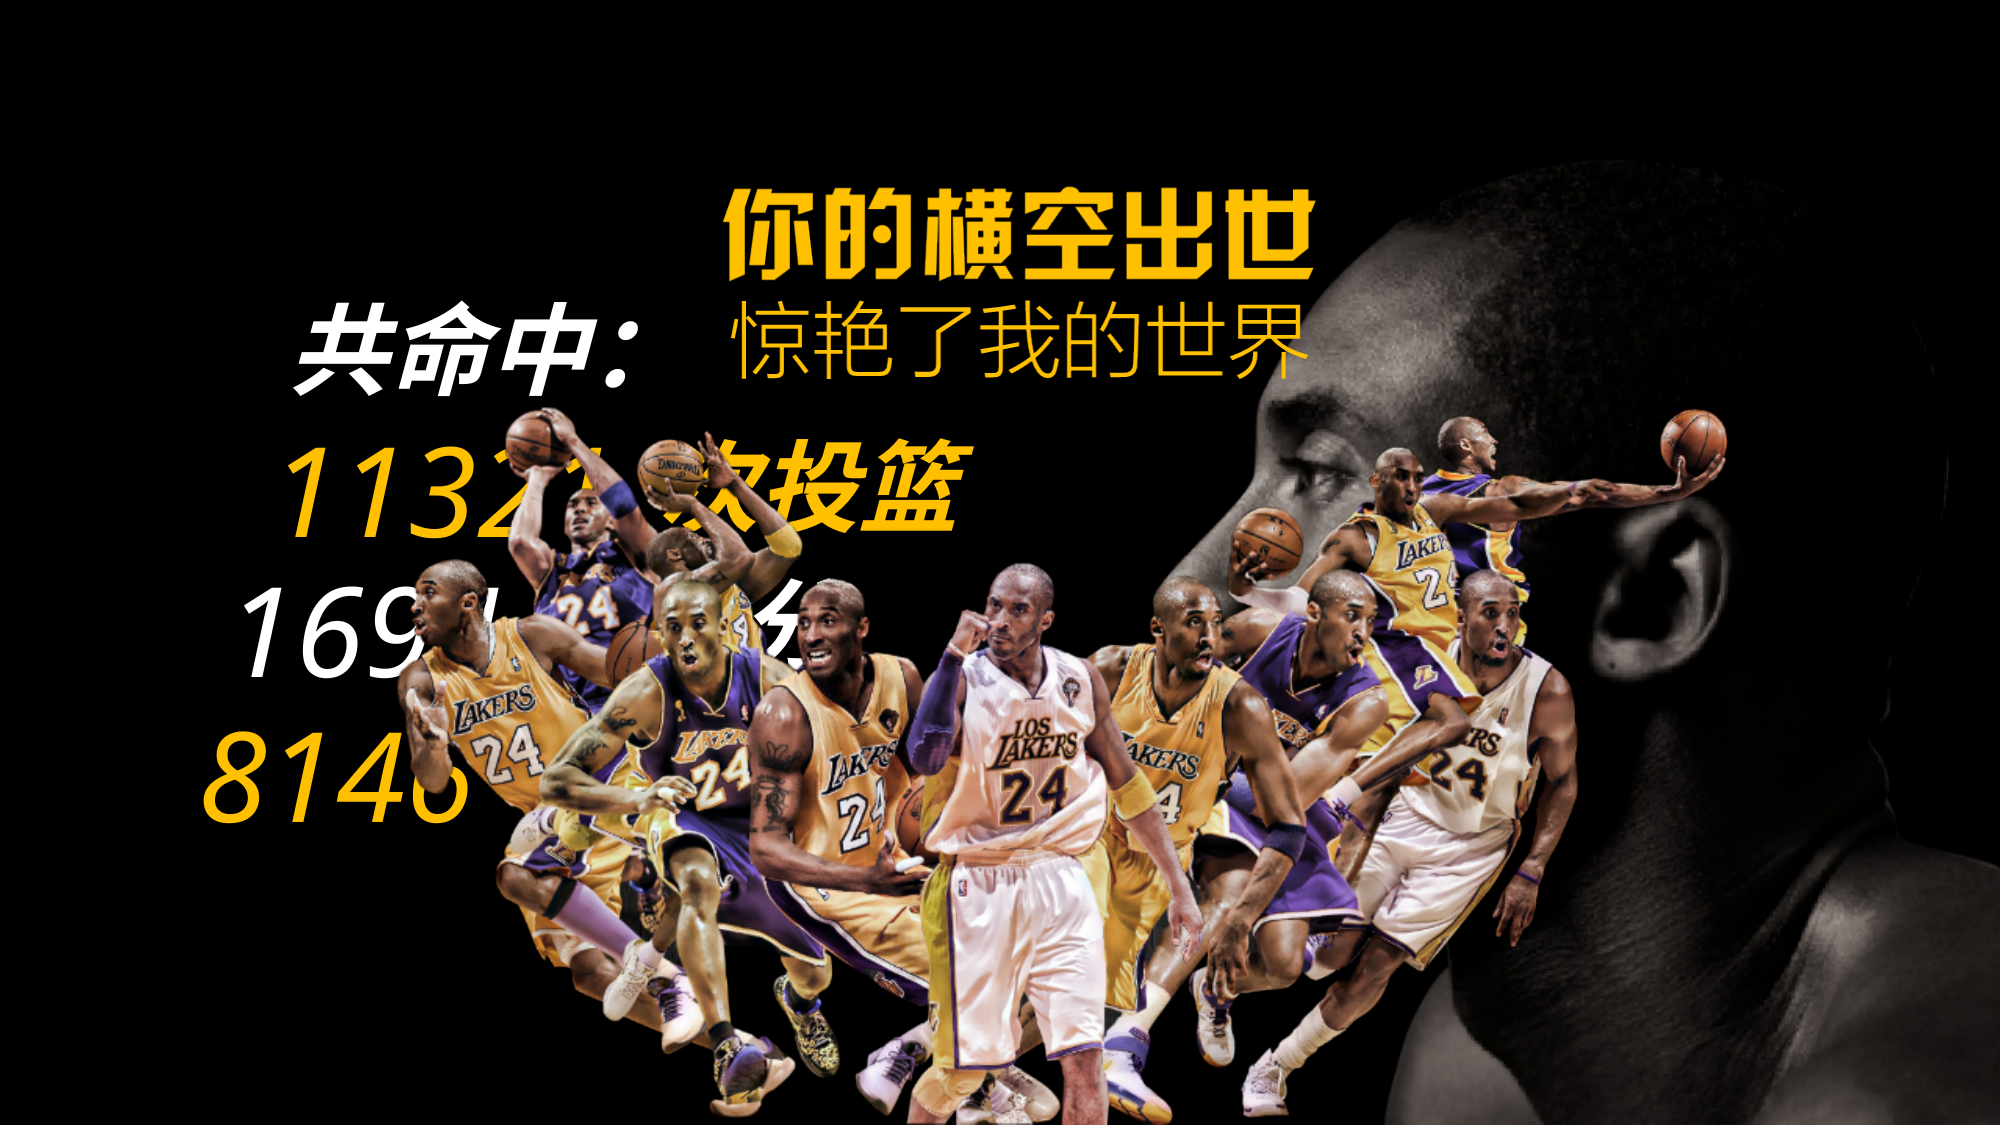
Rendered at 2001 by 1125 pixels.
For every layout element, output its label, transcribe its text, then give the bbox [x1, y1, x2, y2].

text_box 8146 [183, 690, 368, 856]
text_box 共命中： [273, 279, 704, 415]
text_box 11321 [256, 404, 368, 545]
picture [368, 104, 2000, 1125]
text_box 1694 [211, 545, 368, 690]
